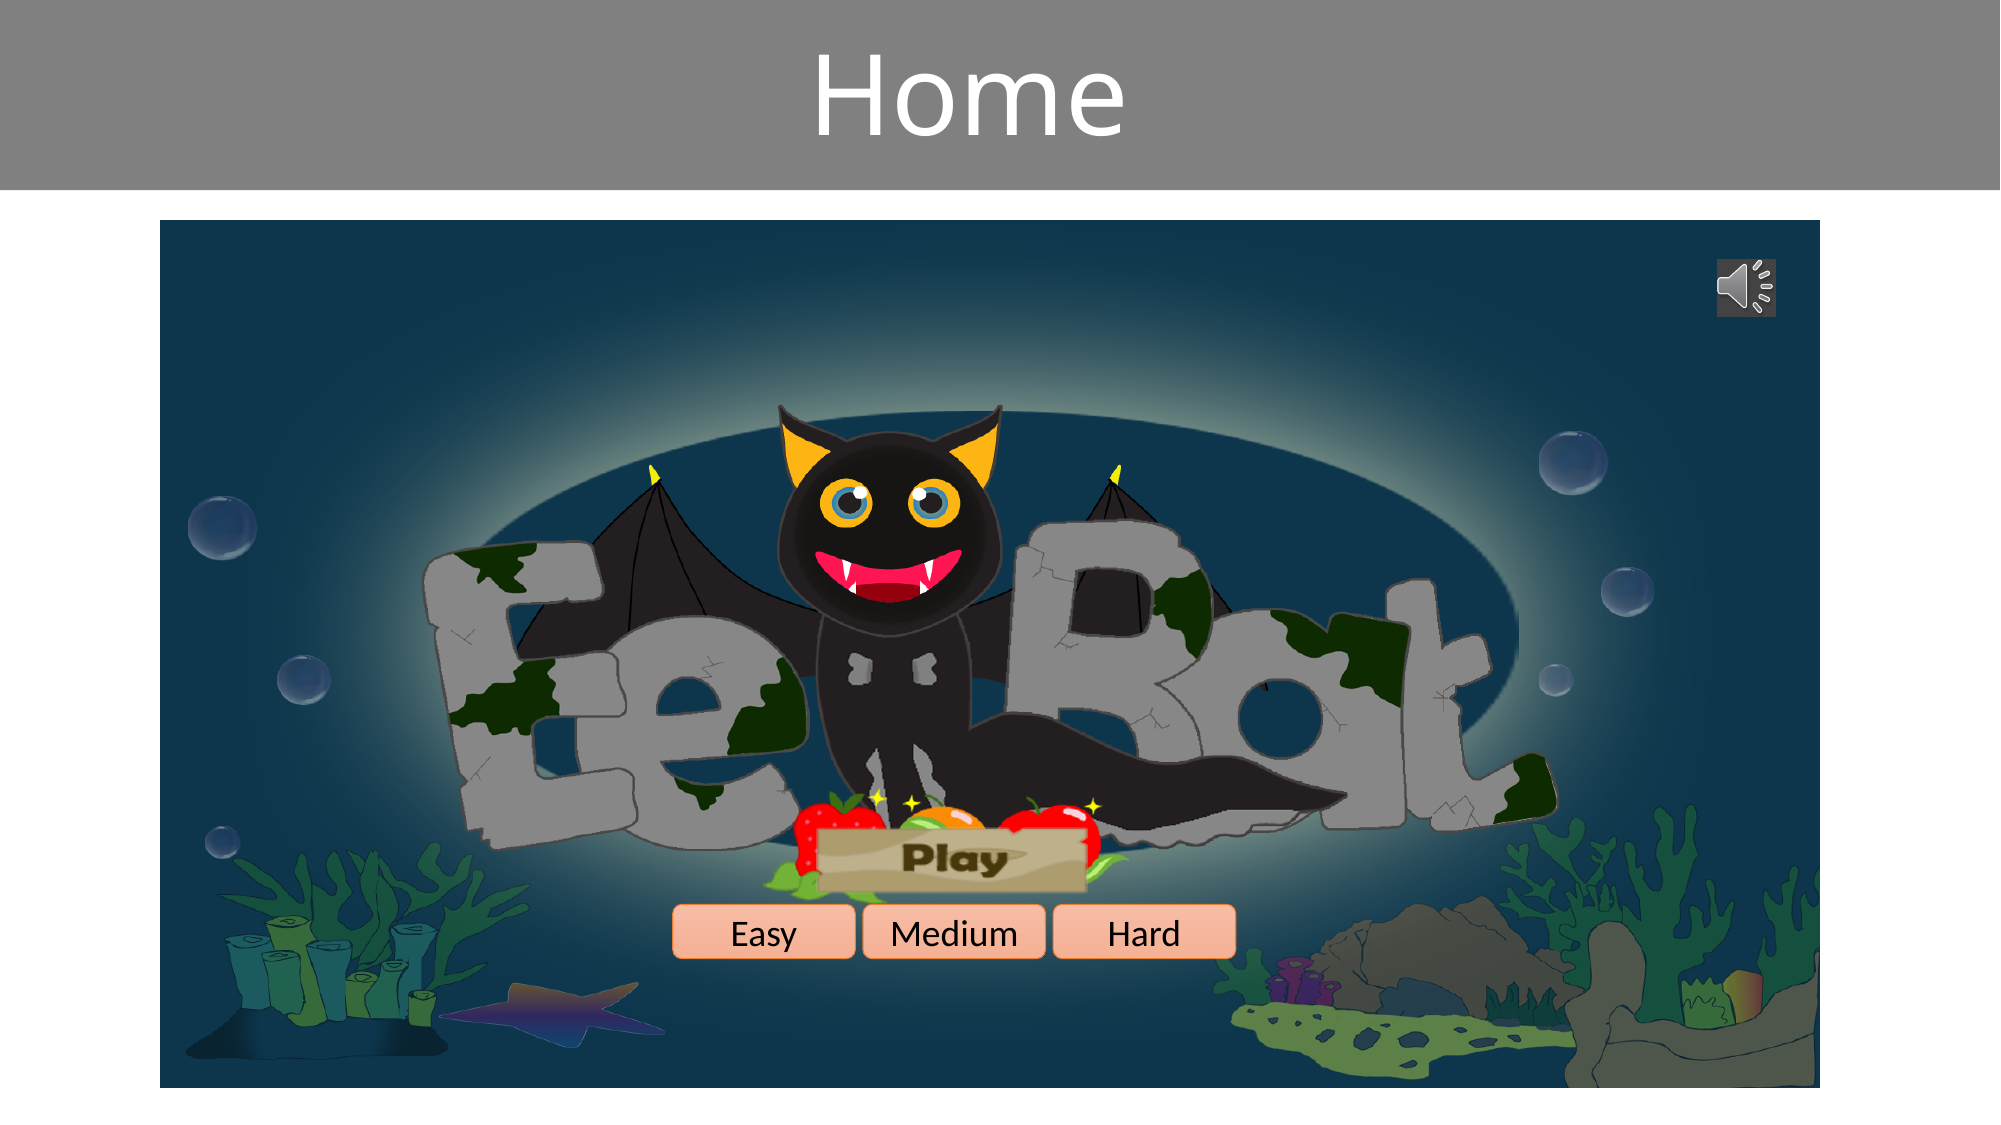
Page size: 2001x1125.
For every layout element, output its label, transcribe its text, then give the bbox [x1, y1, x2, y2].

text_box Home [547, 15, 1391, 166]
picture [160, 220, 1820, 1088]
text_box [0, 0, 2000, 191]
